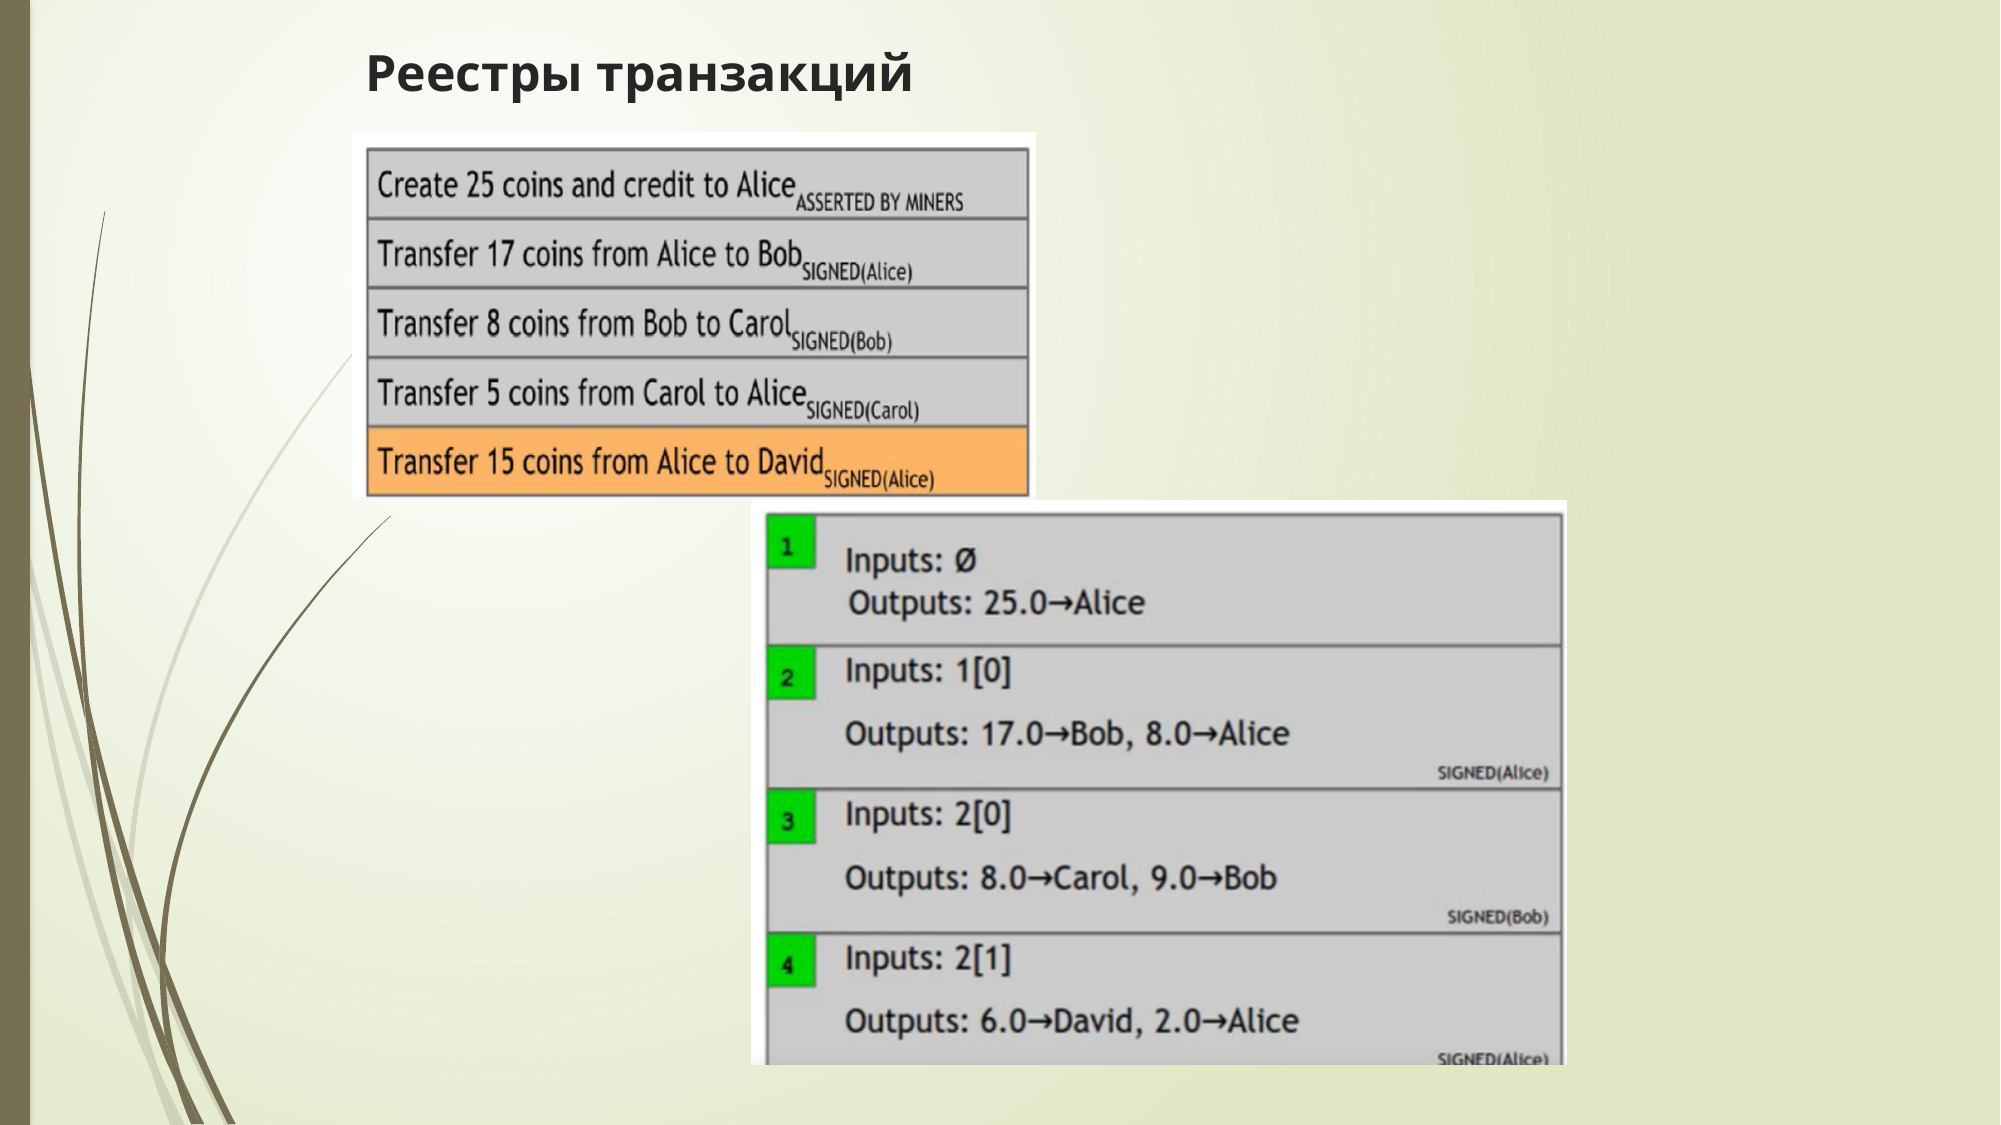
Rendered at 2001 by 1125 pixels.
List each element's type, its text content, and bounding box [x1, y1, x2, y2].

title Реестры транзакций [350, 26, 1071, 131]
picture [352, 132, 1567, 1065]
